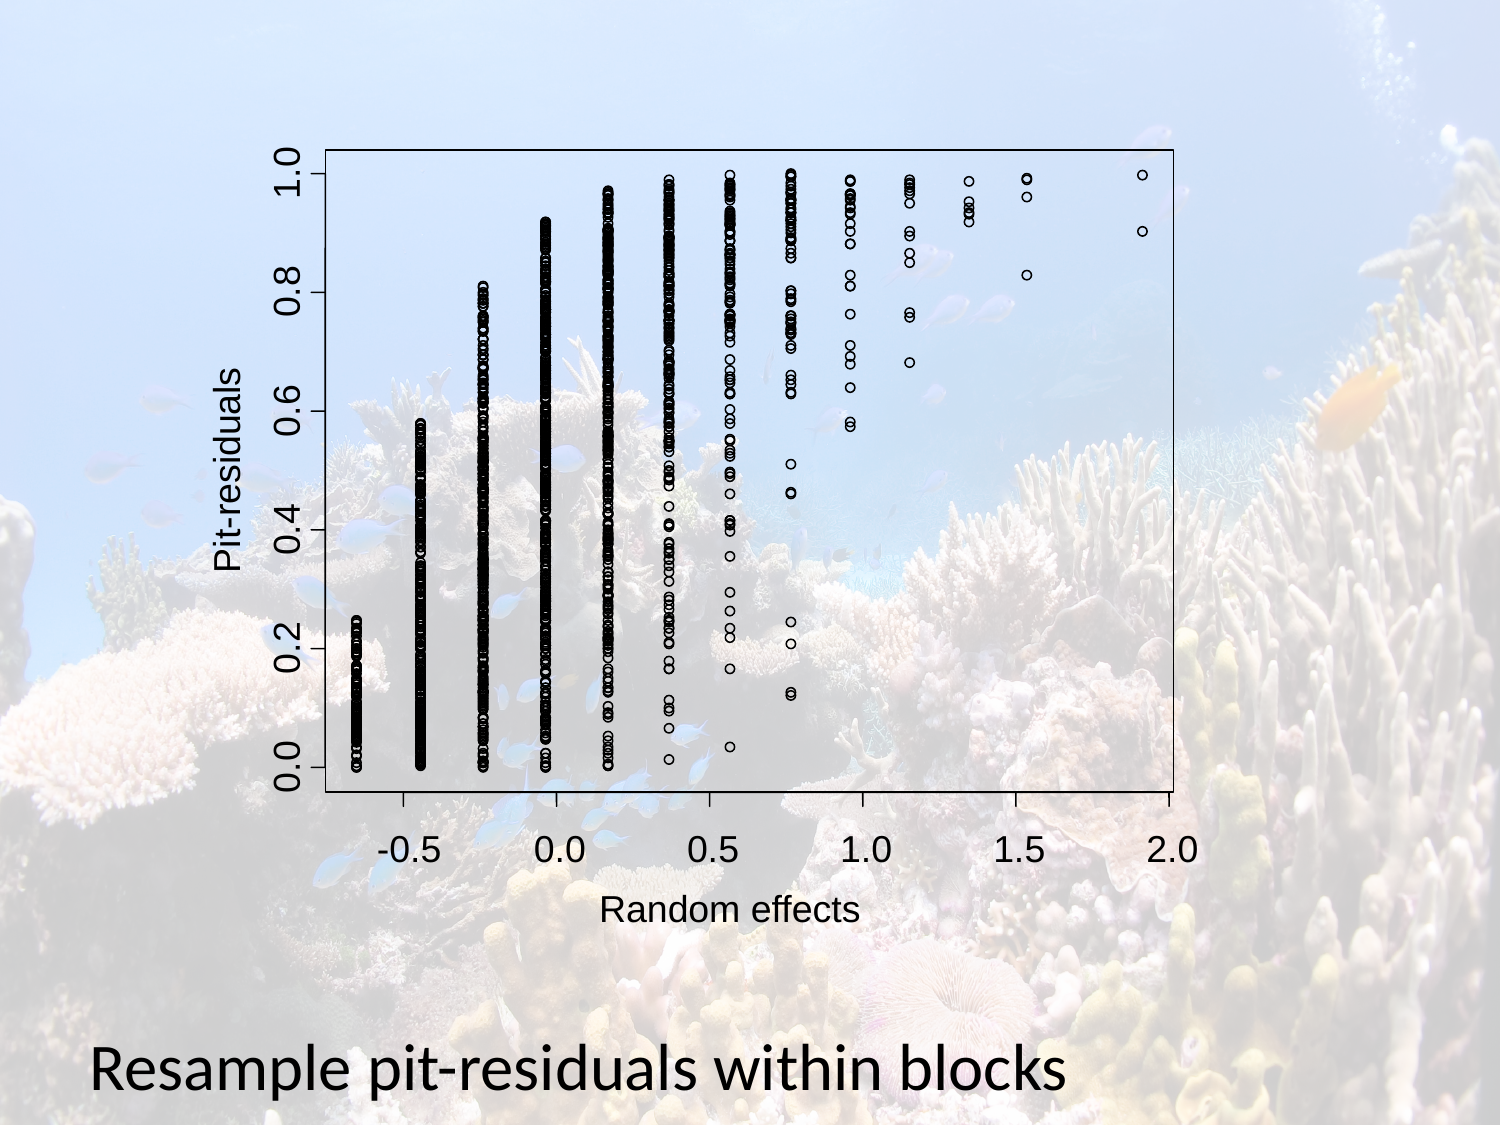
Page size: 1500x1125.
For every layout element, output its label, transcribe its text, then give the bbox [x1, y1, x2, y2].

list Resample pit-residuals within blocks [74, 268, 1425, 1125]
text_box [202, 28, 1235, 945]
